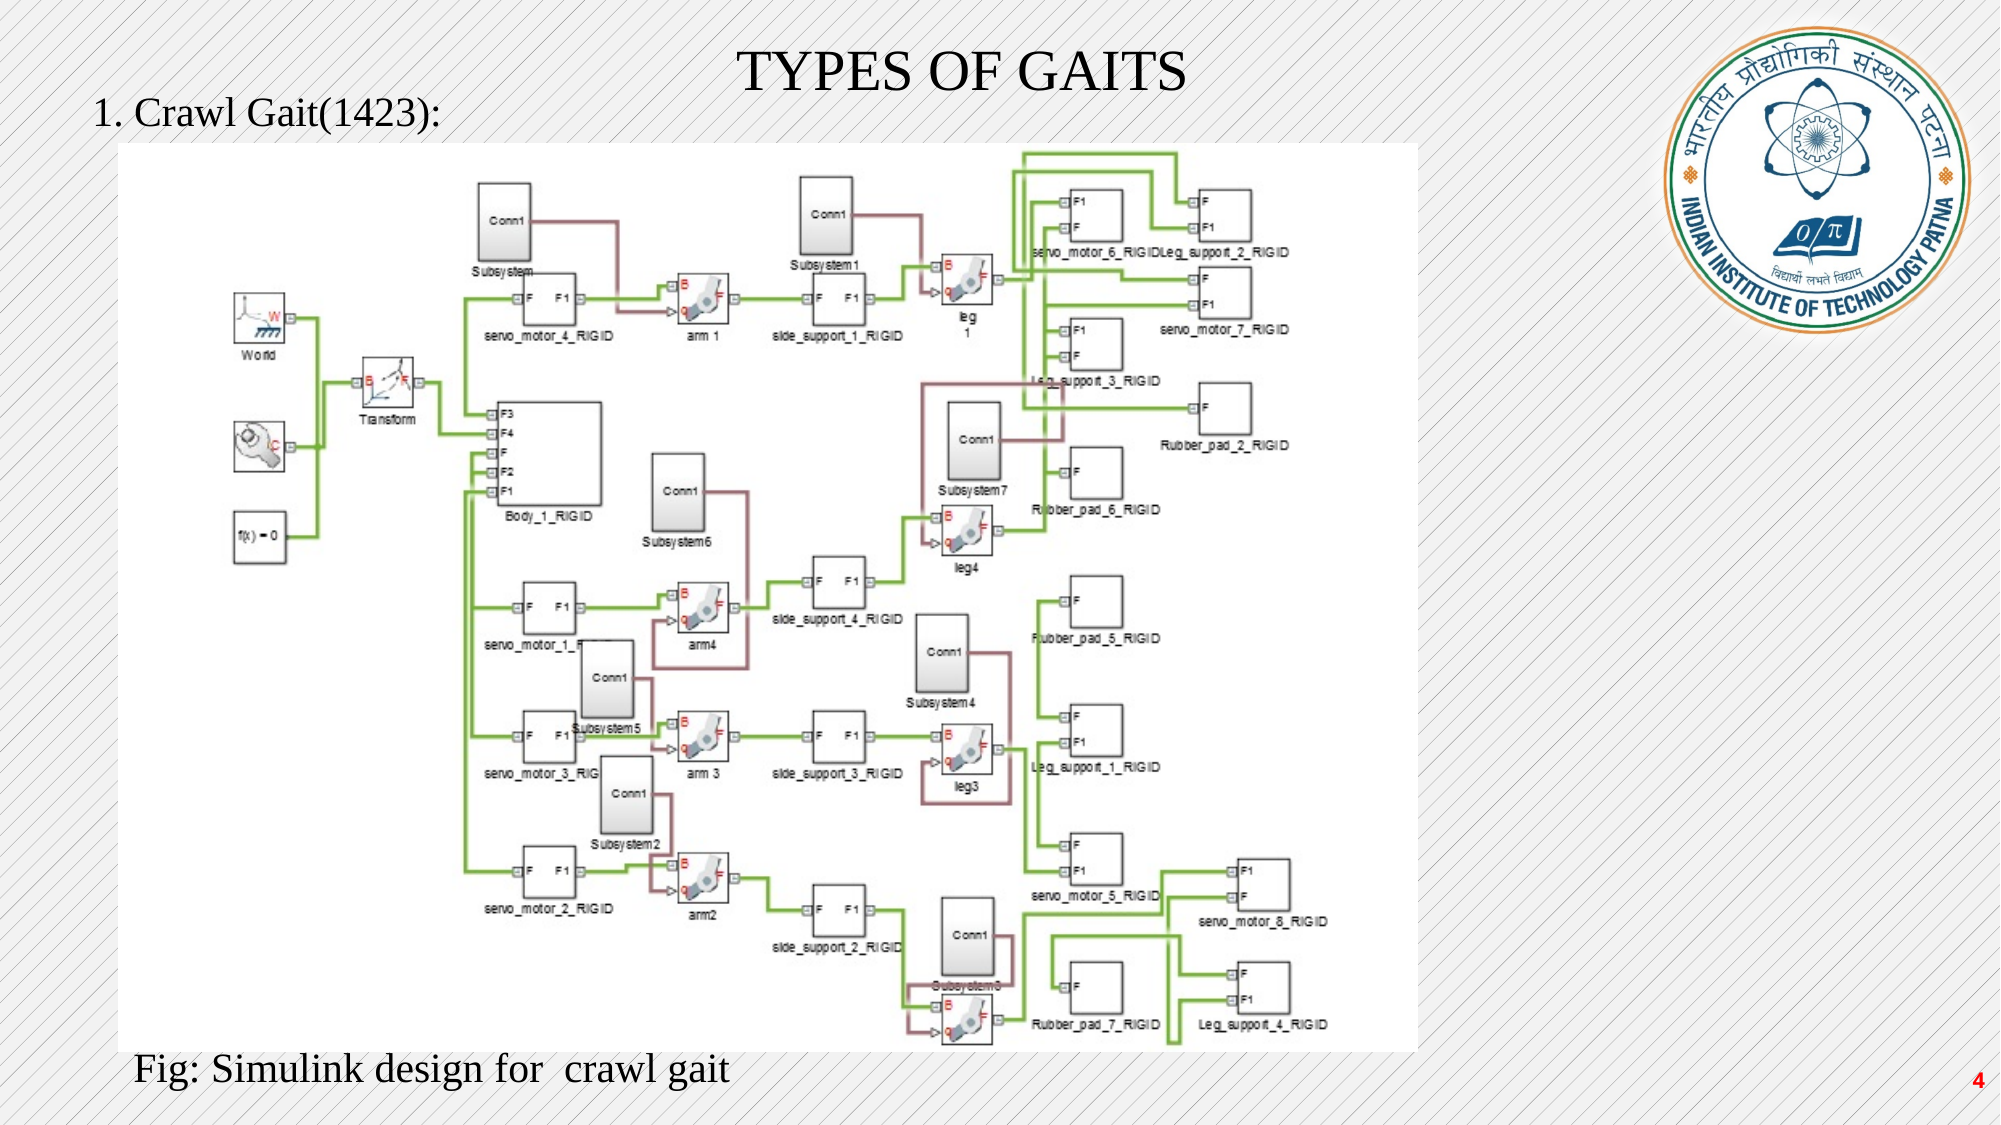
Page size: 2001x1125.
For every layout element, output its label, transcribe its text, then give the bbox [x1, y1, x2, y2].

text_box 1. Crawl Gait(1423): [77, 77, 1636, 143]
picture [1636, 0, 1998, 361]
text_box Fig: Simulink design for crawl gait [118, 1033, 1686, 1098]
slide_number 4 [1909, 1051, 2000, 1112]
picture [118, 143, 1418, 1052]
text_box TYPES OF GAITS [179, 24, 1636, 77]
